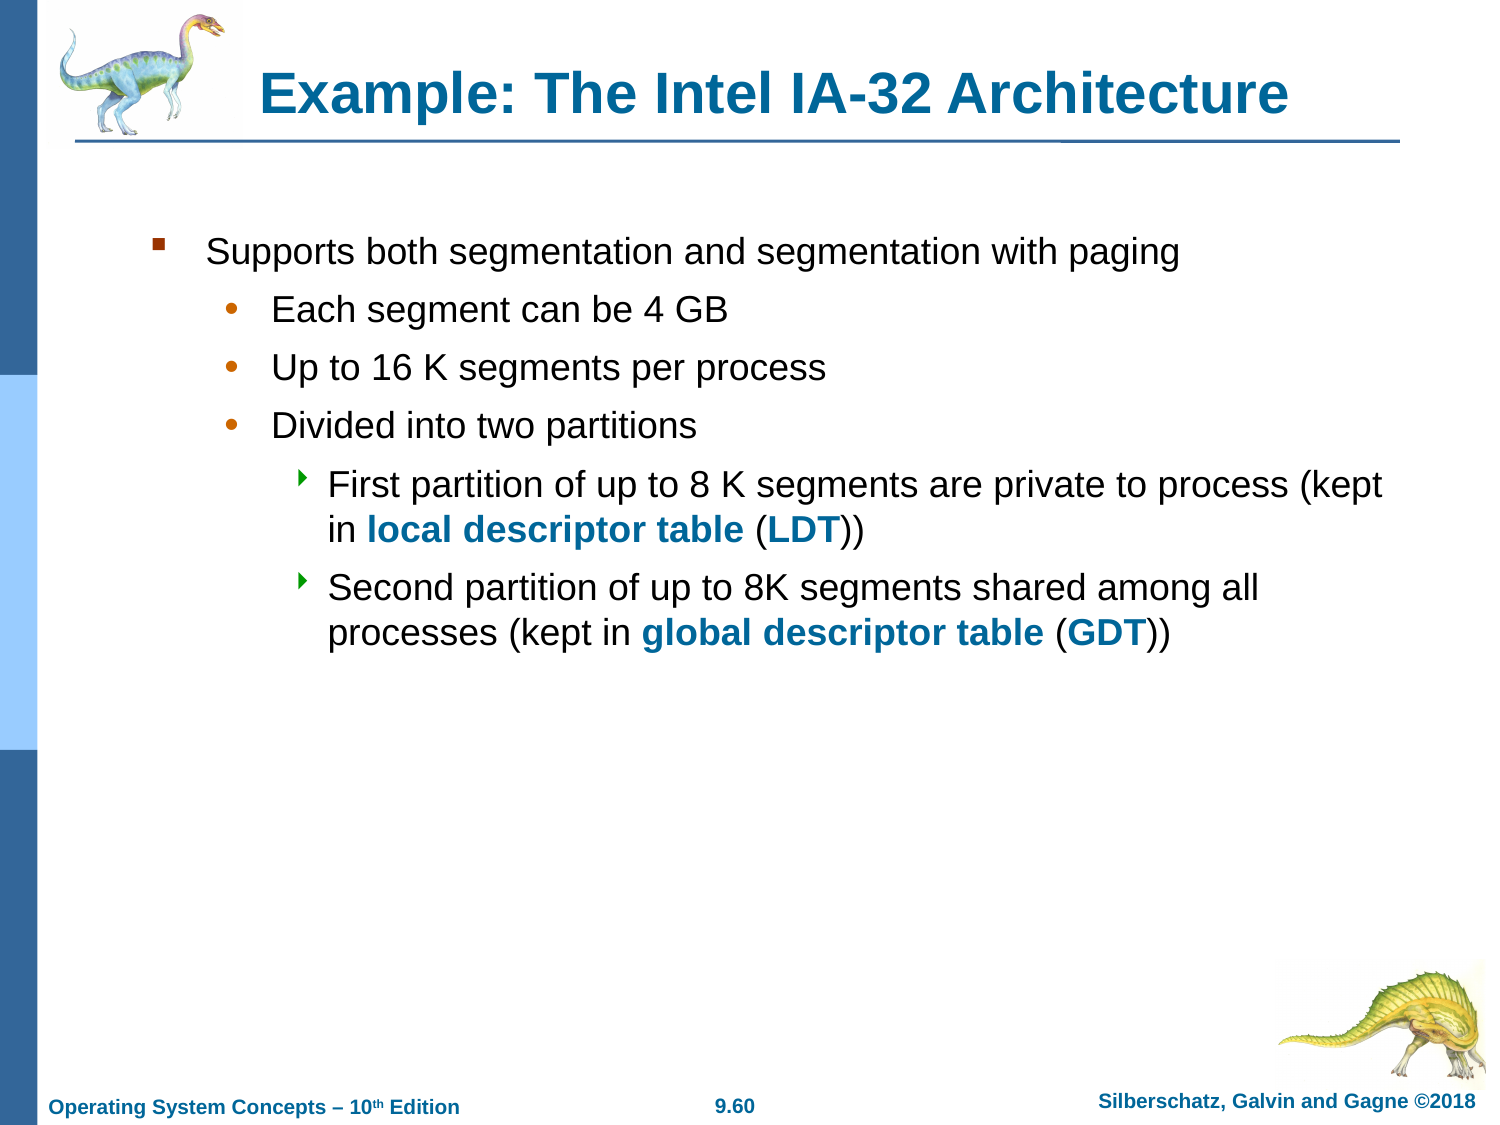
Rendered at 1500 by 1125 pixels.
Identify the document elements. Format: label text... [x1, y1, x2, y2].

picture [46, 0, 243, 149]
picture [1275, 959, 1486, 1090]
list Supports both segmentation and segmentation with paging Each segment can be 4 GB Up to 16 K segments per process Divided into two partitions First partition of up to 8 K segments are private to process (kept in local descriptor table (LDT)) Second partition of up to 8K segments shared among all processes (kept in global descriptor table (GDT)) [134, 219, 1404, 963]
title Example: The Intel IA-32 Architecture [151, 38, 1400, 133]
